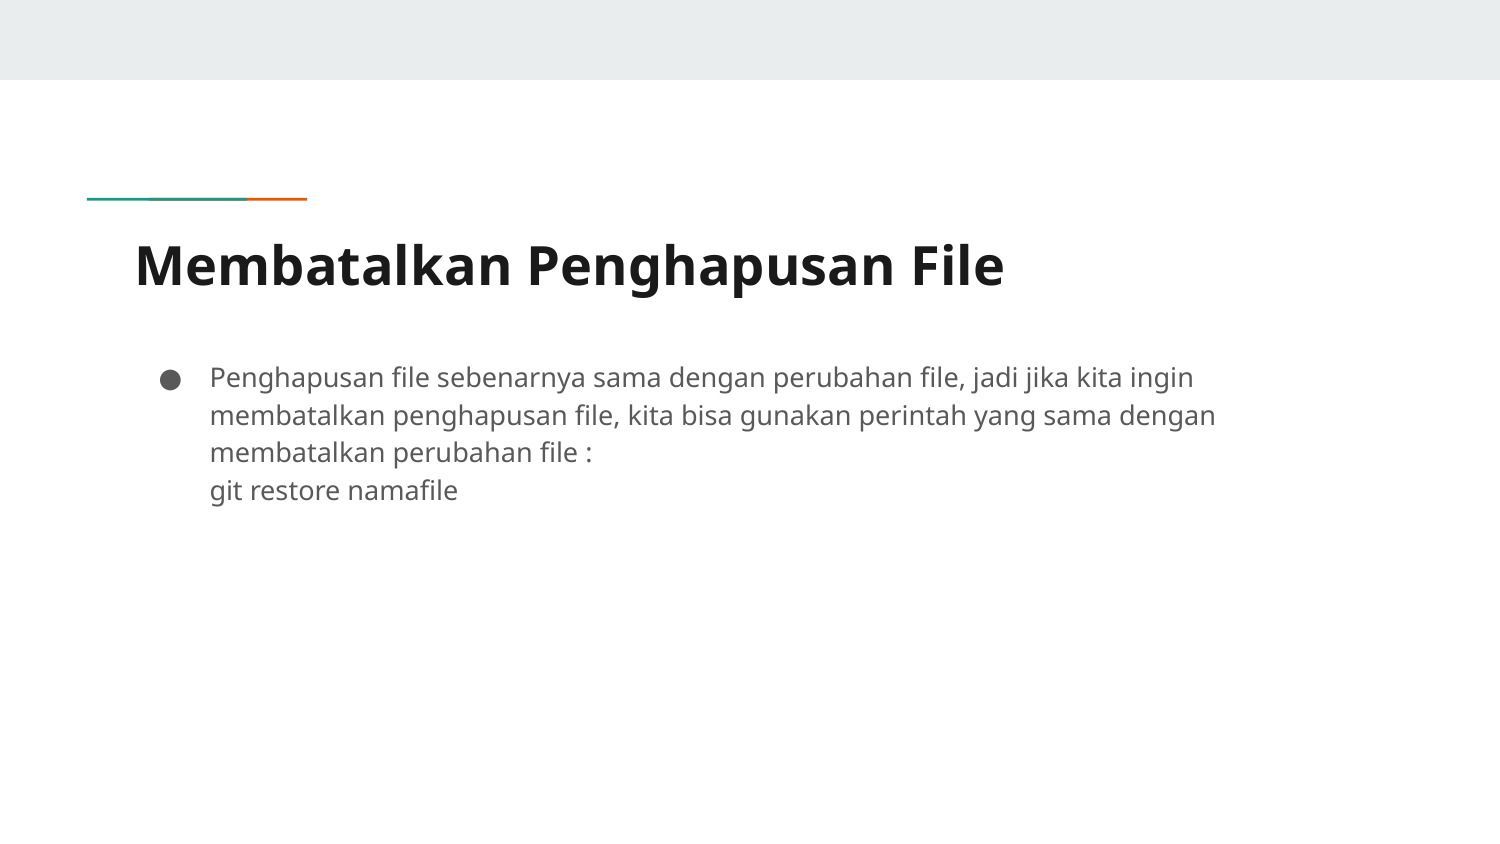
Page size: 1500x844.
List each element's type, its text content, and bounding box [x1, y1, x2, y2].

title Membatalkan Penghapusan File [119, 216, 1381, 305]
list Penghapusan file sebenarnya sama dengan perubahan file, jadi jika kita ingin membatalkan penghapusan file, kita bisa gunakan perintah yang sama dengan membatalkan perubahan file : git restore namafile [119, 341, 1381, 712]
